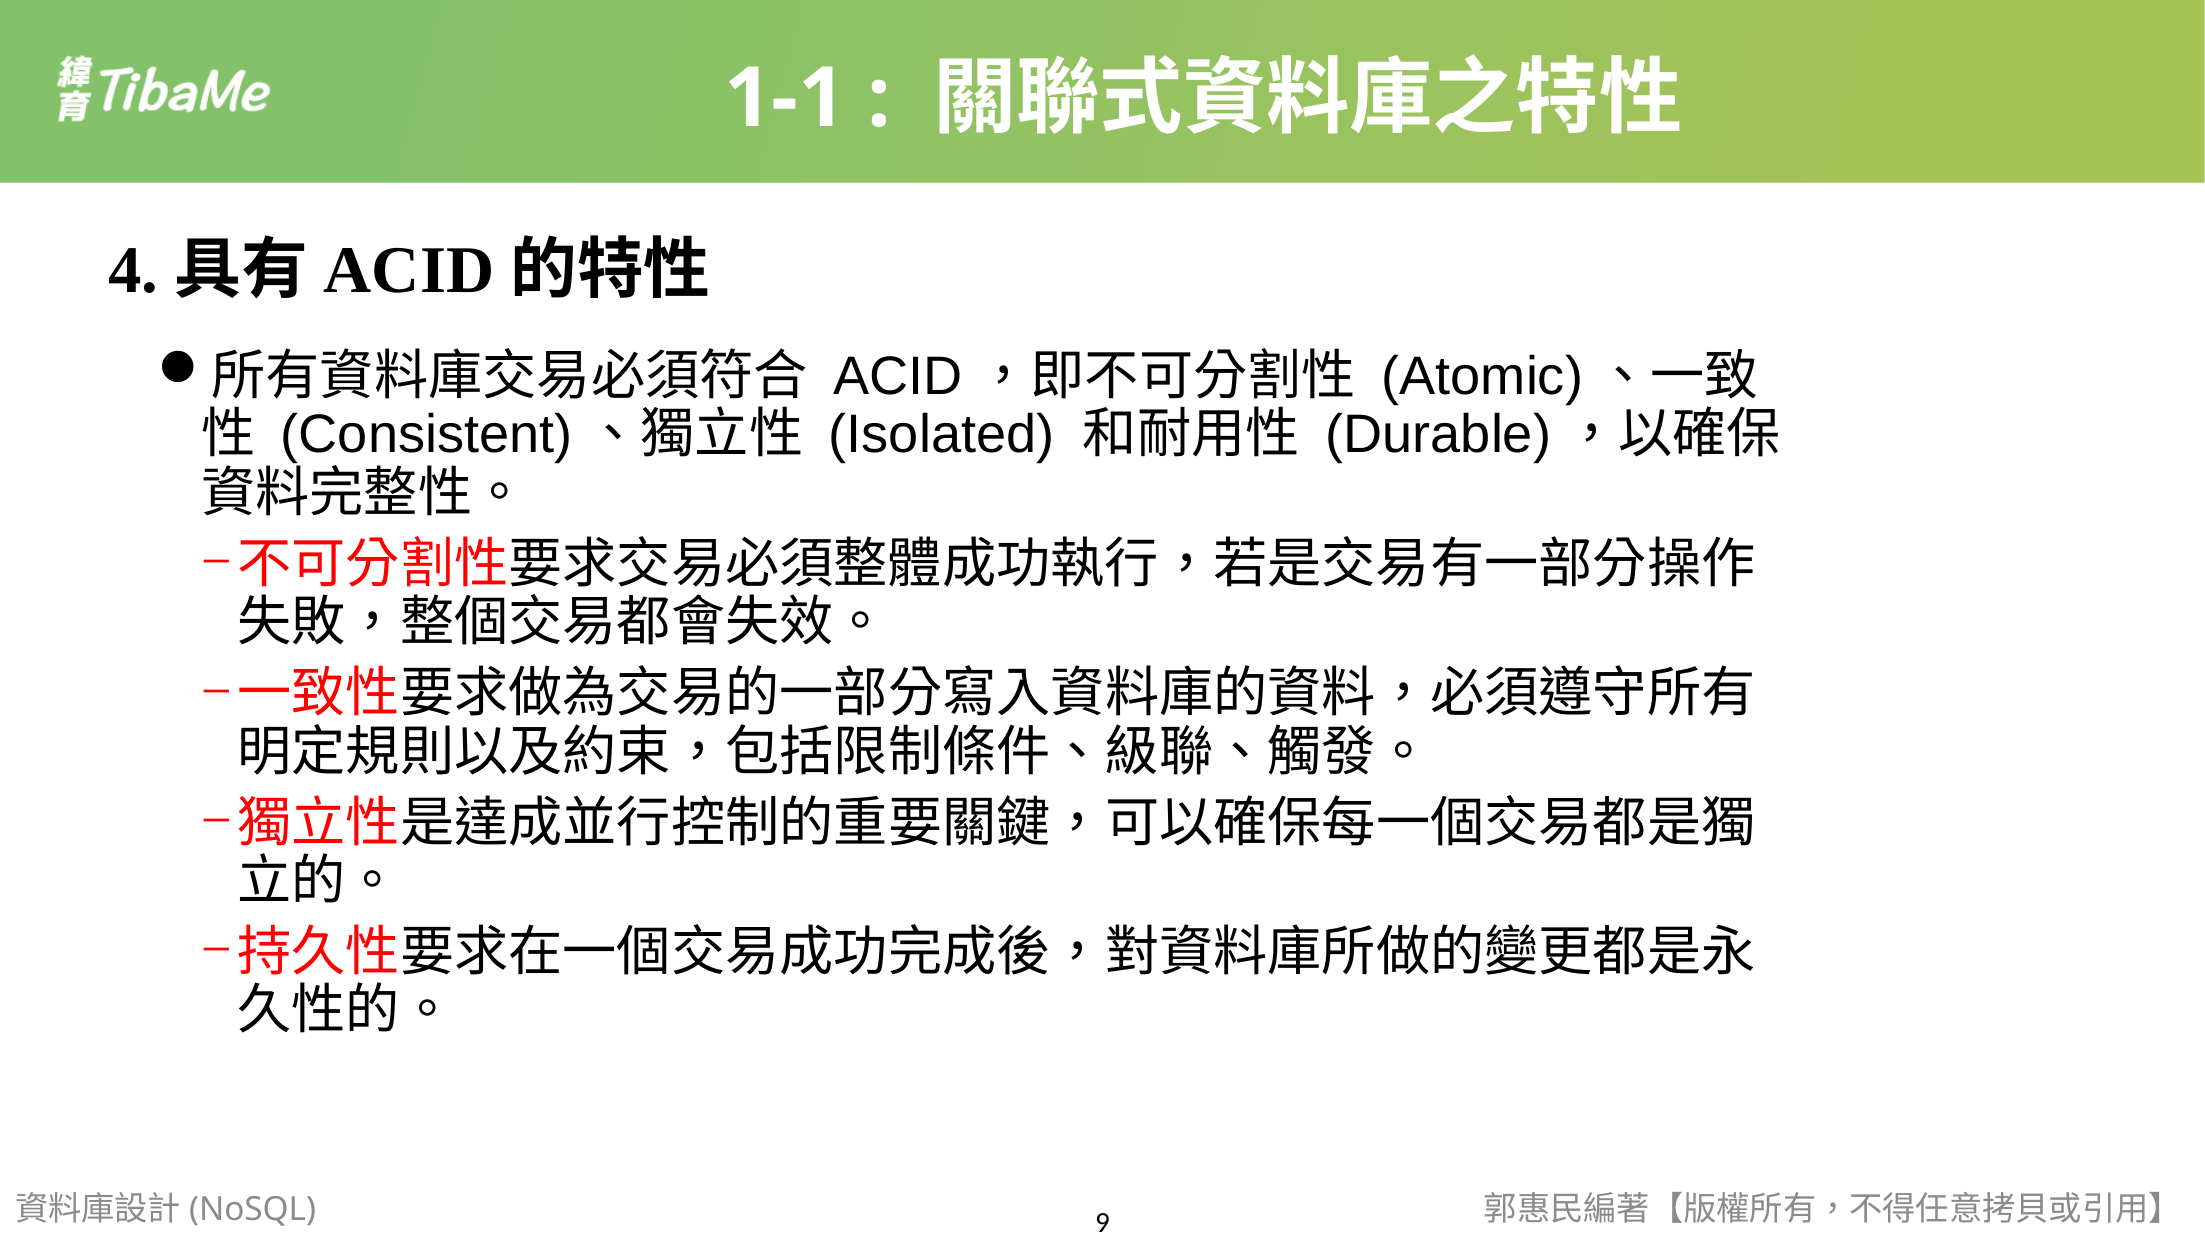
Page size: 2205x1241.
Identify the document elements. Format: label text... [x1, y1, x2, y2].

list 所有資料庫交易必須符合 ACID，即不可分割性 (Atomic)、一致性 (Consistent)、獨立性 (Isolated) 和耐用性 (Durable)，以確保資料完整性。 不可分割性要求交易必須整體成功執行，若是交易有一部分操作失敗，整個交易都會失效。 一致性要求做為交易的一部分寫入資料庫的資料，必須遵守所有明定規則以及約束，包括限制條件、級聯、觸發。 獨立性是達成並行控制的重要關鍵，可以確保每一個交易都是獨立的。 持久性要求在一個交易成功完成後，對資料庫所做的變更都是永久性的。 [142, 340, 1812, 475]
slide_number 資料庫設計(NoSQL) [0, 1174, 496, 1241]
picture [0, 0, 2205, 1240]
slide_number 郭惠民編著【版權所有，不得任意拷貝或引用】 [1304, 1174, 2205, 1241]
list 4.具有ACID的特性 [93, 227, 2113, 351]
list 1-1 : 關聯式資料庫之特性 [356, 46, 2050, 151]
